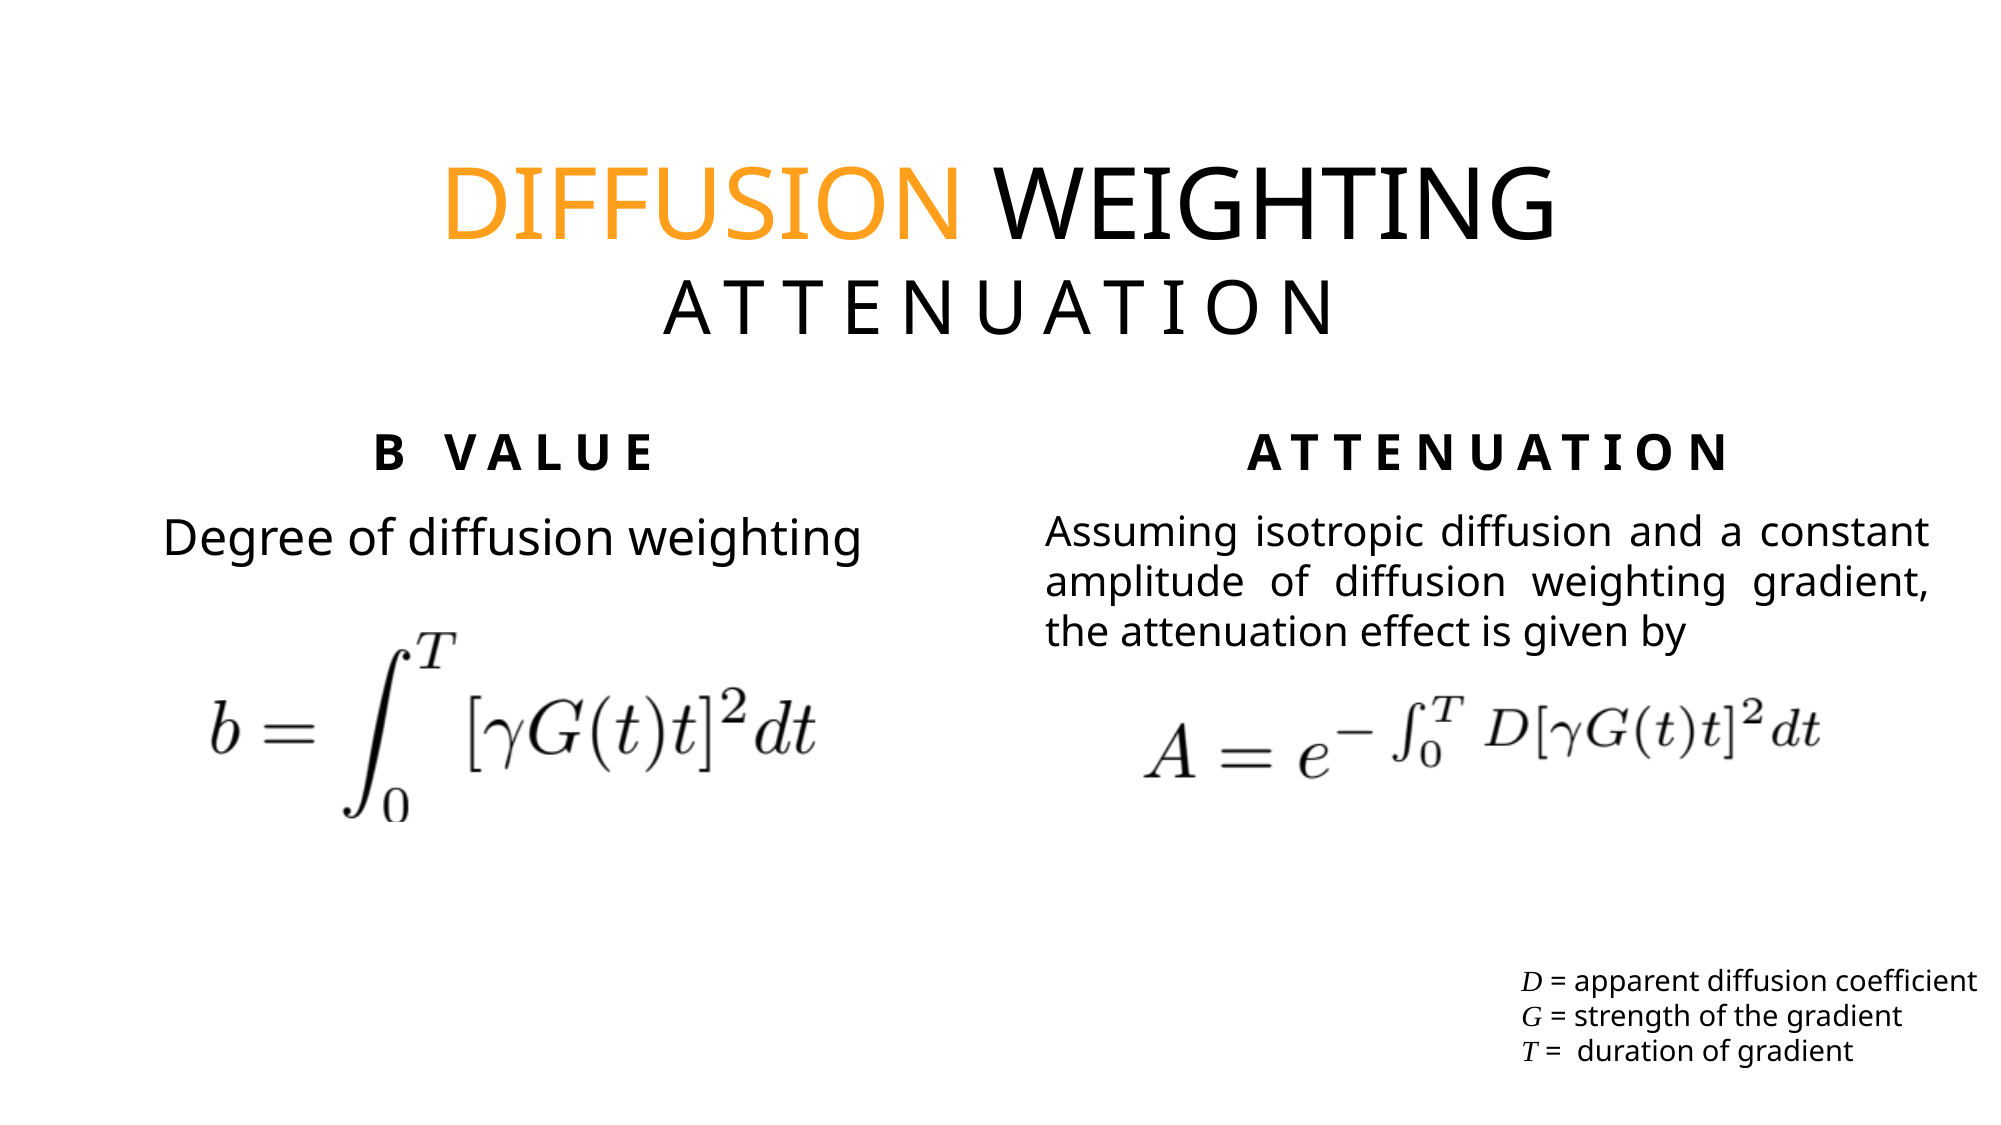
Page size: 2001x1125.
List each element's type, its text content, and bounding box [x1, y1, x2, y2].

picture [1142, 694, 1820, 808]
text_box D = apparent diffusion coefficient G = strength of the gradient T = duration of gradient [1506, 955, 1993, 1075]
text_box B VALUE Degree of diffusion weighting [54, 412, 972, 573]
text_box DIFFUSION WEIGHTING ATTENUATION [424, 131, 1576, 357]
picture [208, 632, 816, 822]
text_box ATTENUATION Assuming isotropic diffusion and a constant amplitude of diffusion weighting gradient, the attenuation effect is given by [1030, 412, 1945, 663]
